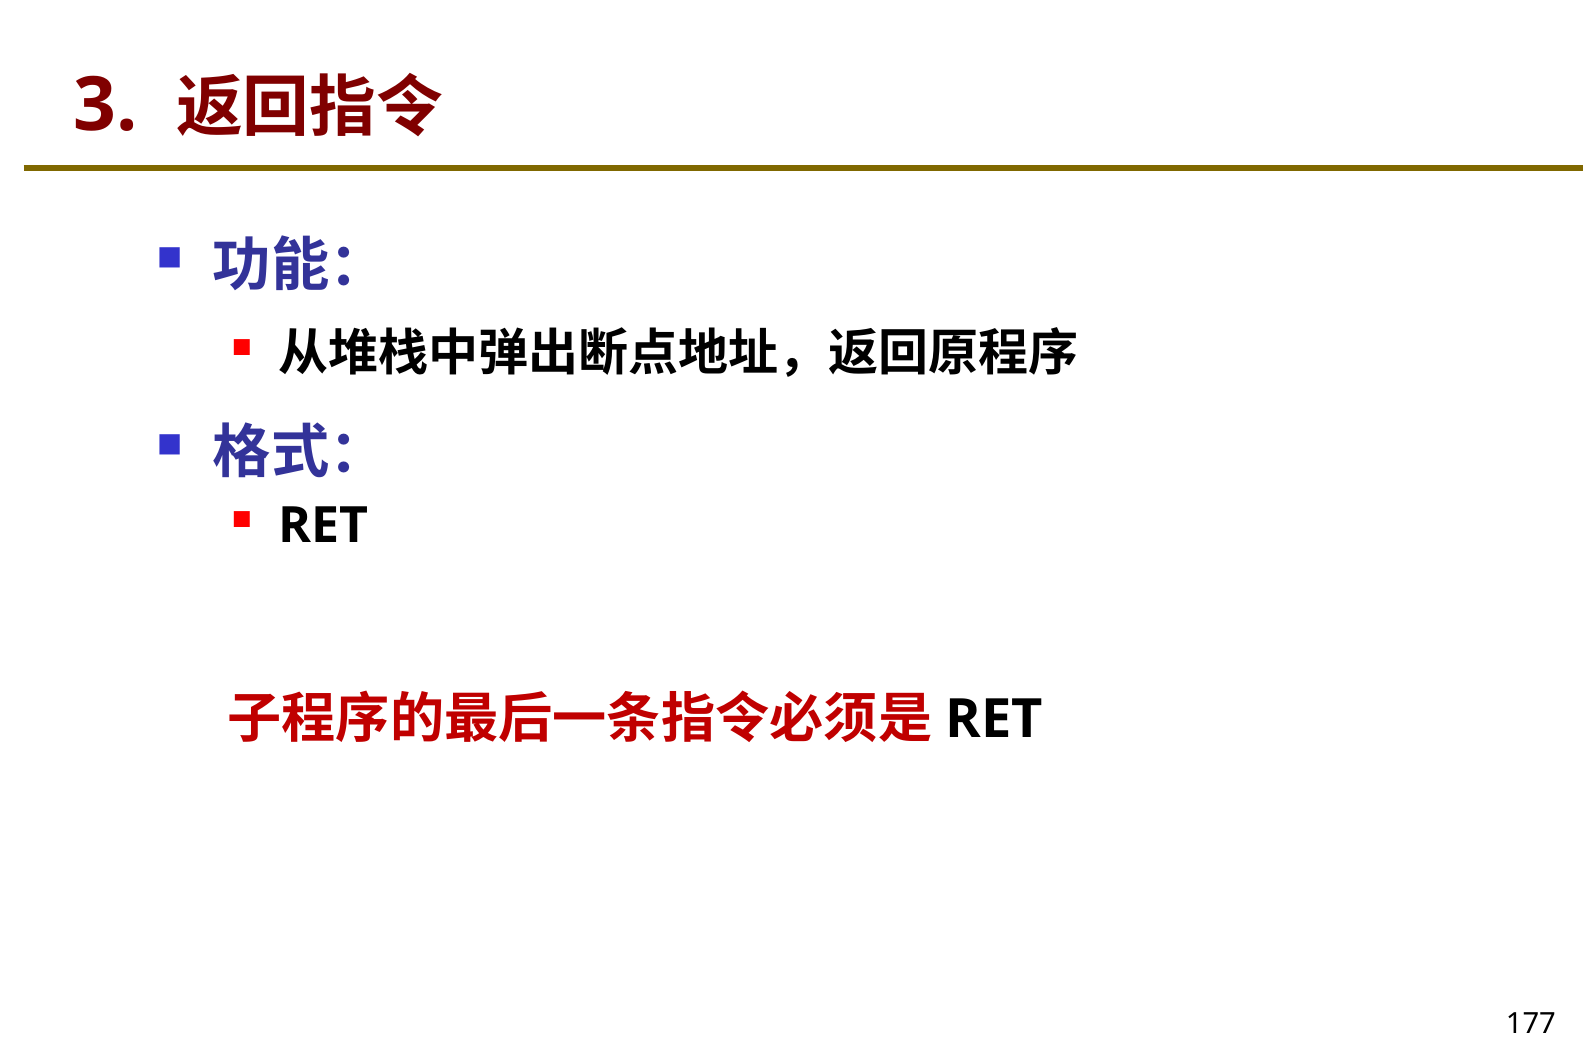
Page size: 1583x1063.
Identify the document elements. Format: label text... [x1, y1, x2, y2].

title 3. 返回指令 [59, 35, 1408, 154]
list 功能： 从堆栈中弹出断点地址，返回原程序 格式： RET [141, 212, 1488, 637]
text_box 子程序的最后一条指令必须是RET [212, 675, 1297, 756]
slide_number 177 [1474, 980, 1572, 1052]
